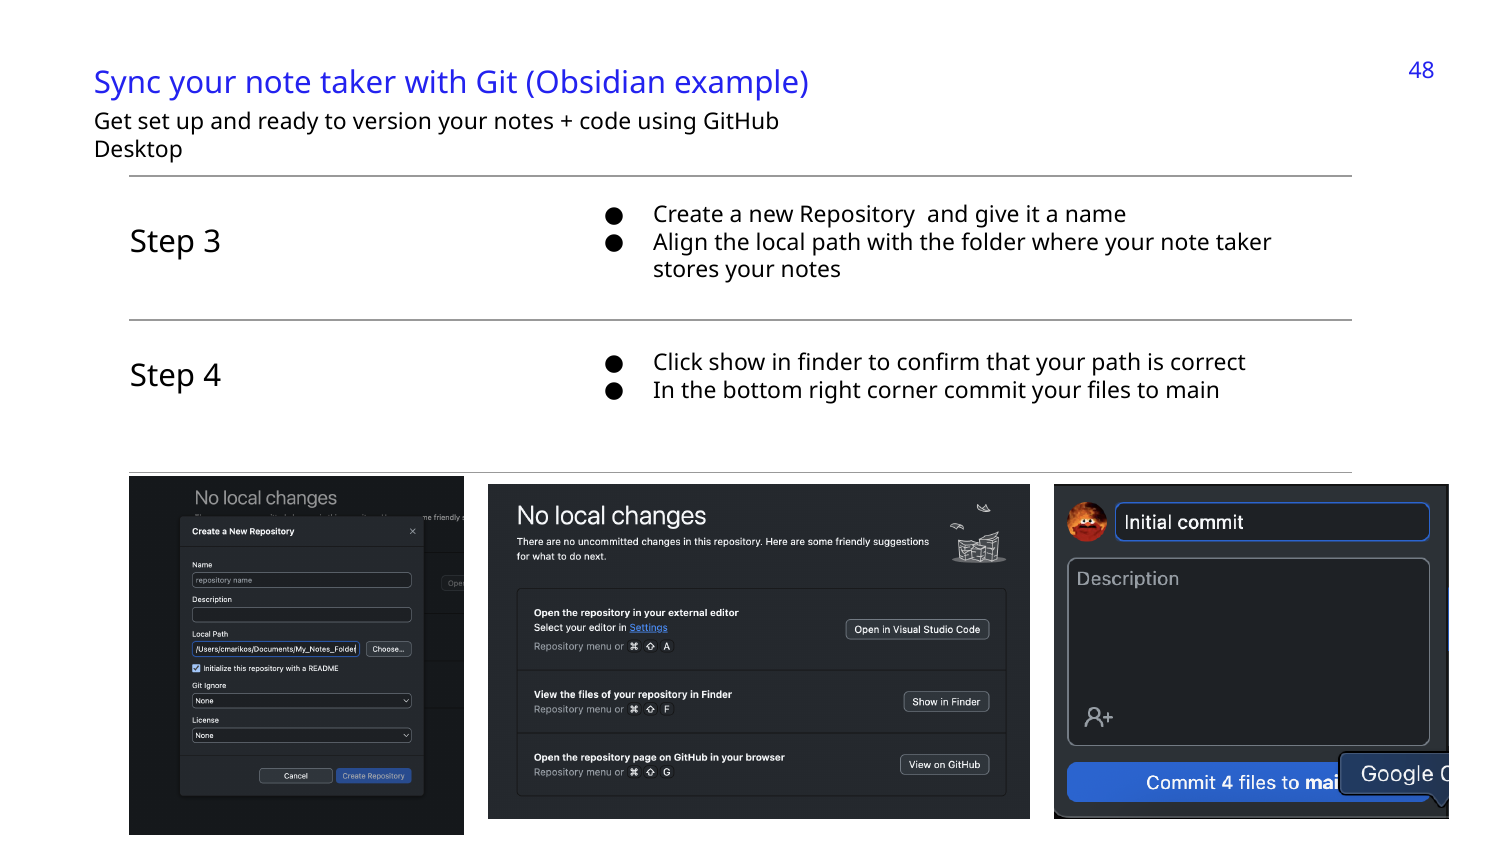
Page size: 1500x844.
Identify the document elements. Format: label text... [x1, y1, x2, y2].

picture [1054, 484, 1450, 820]
picture [129, 476, 464, 835]
title Step 4 [114, 340, 450, 404]
picture [488, 484, 1030, 820]
list Get set up and ready to version your notes + code using GitHub Desktop [78, 103, 880, 154]
title Step 3 [114, 205, 450, 268]
title Create a new Repository and give it a name Align the local path with the folder where your note taker stores your notes [563, 184, 1353, 301]
title Click show in finder to confirm that your path is correct In the bottom right corner commit your files to main [563, 332, 1353, 460]
subtitle Sync your note taker with Git (Obsidian example) [78, 47, 1353, 103]
slide_number ‹#› [1392, 41, 1450, 71]
